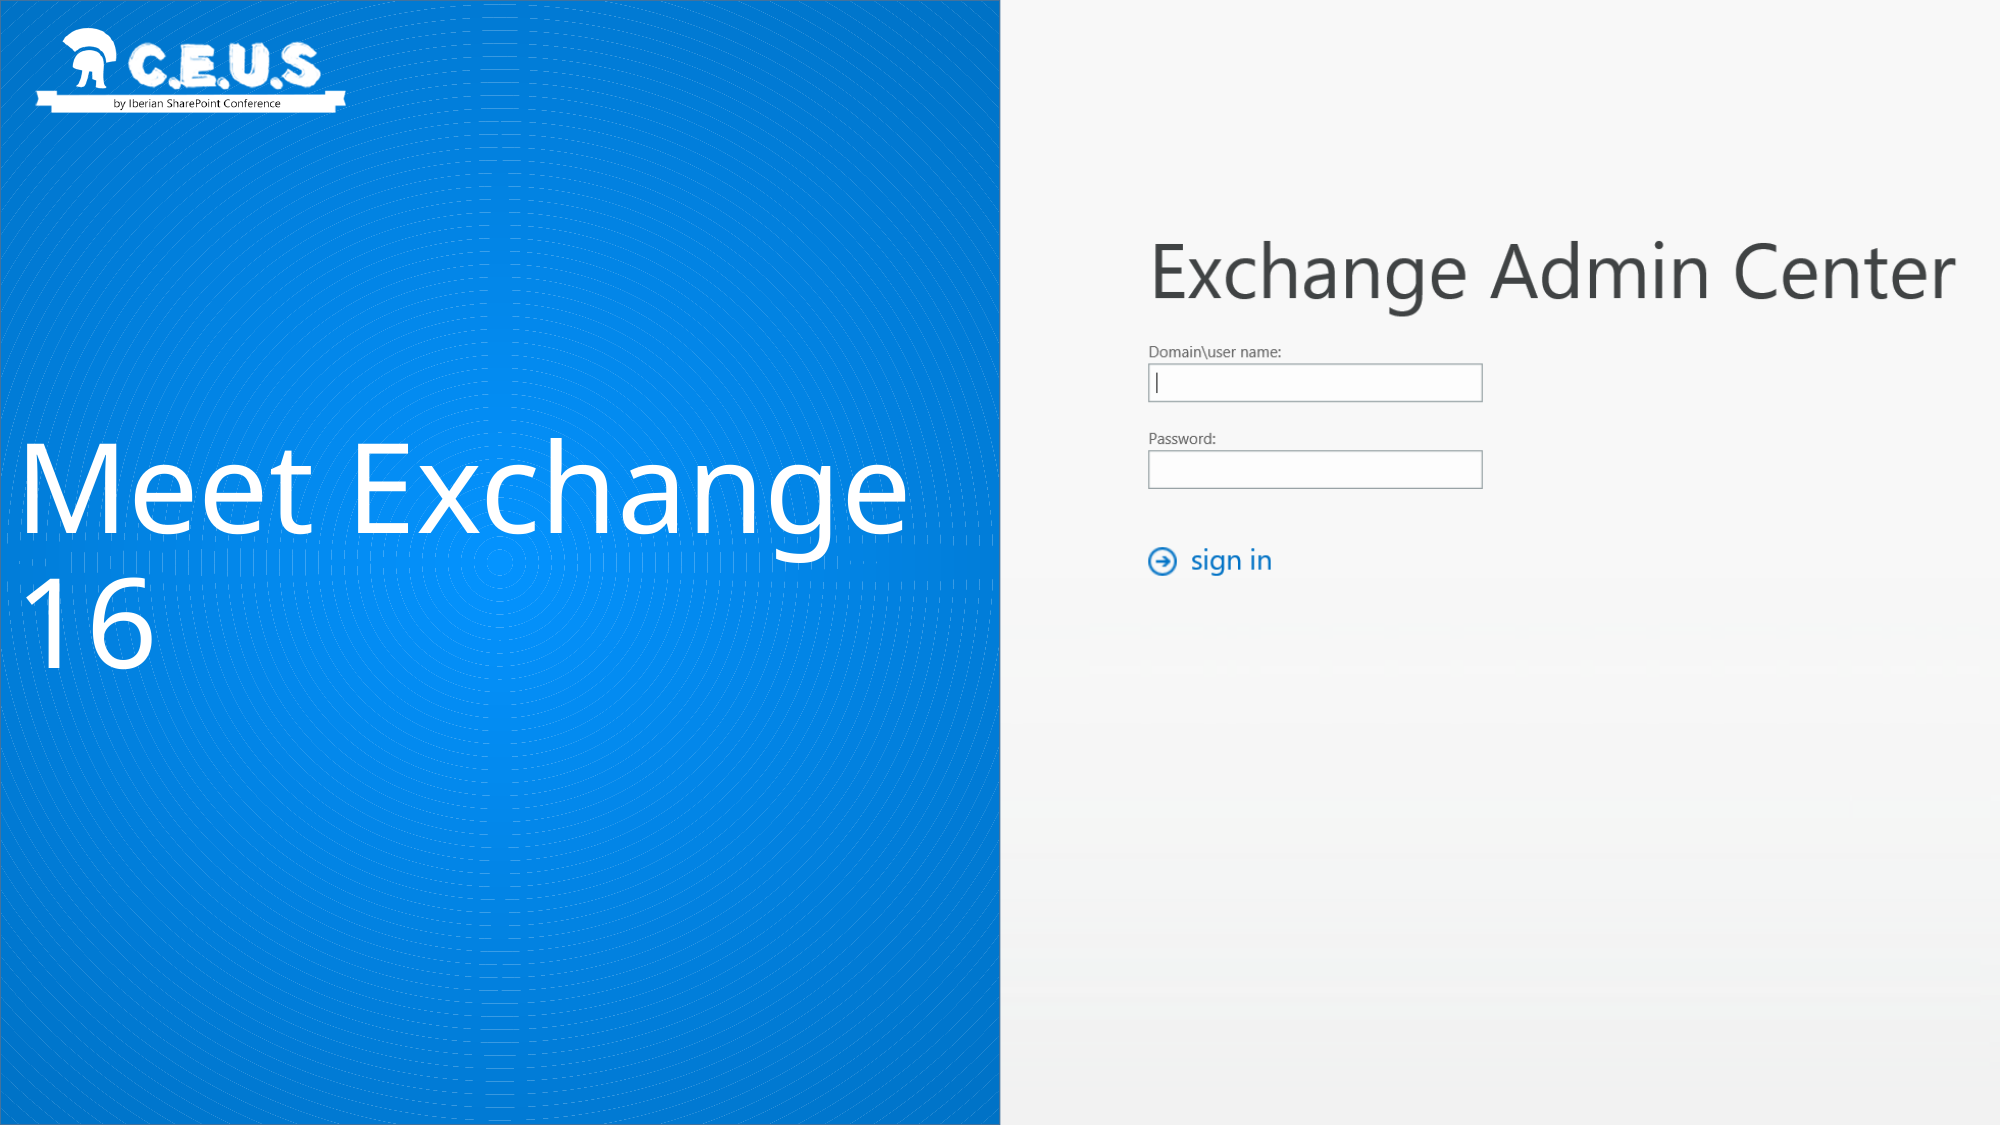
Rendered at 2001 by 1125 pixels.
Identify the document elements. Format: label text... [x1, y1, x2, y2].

picture [25, 16, 353, 126]
title Meet Exchange 16 [0, 142, 999, 979]
picture [999, 0, 2000, 1125]
